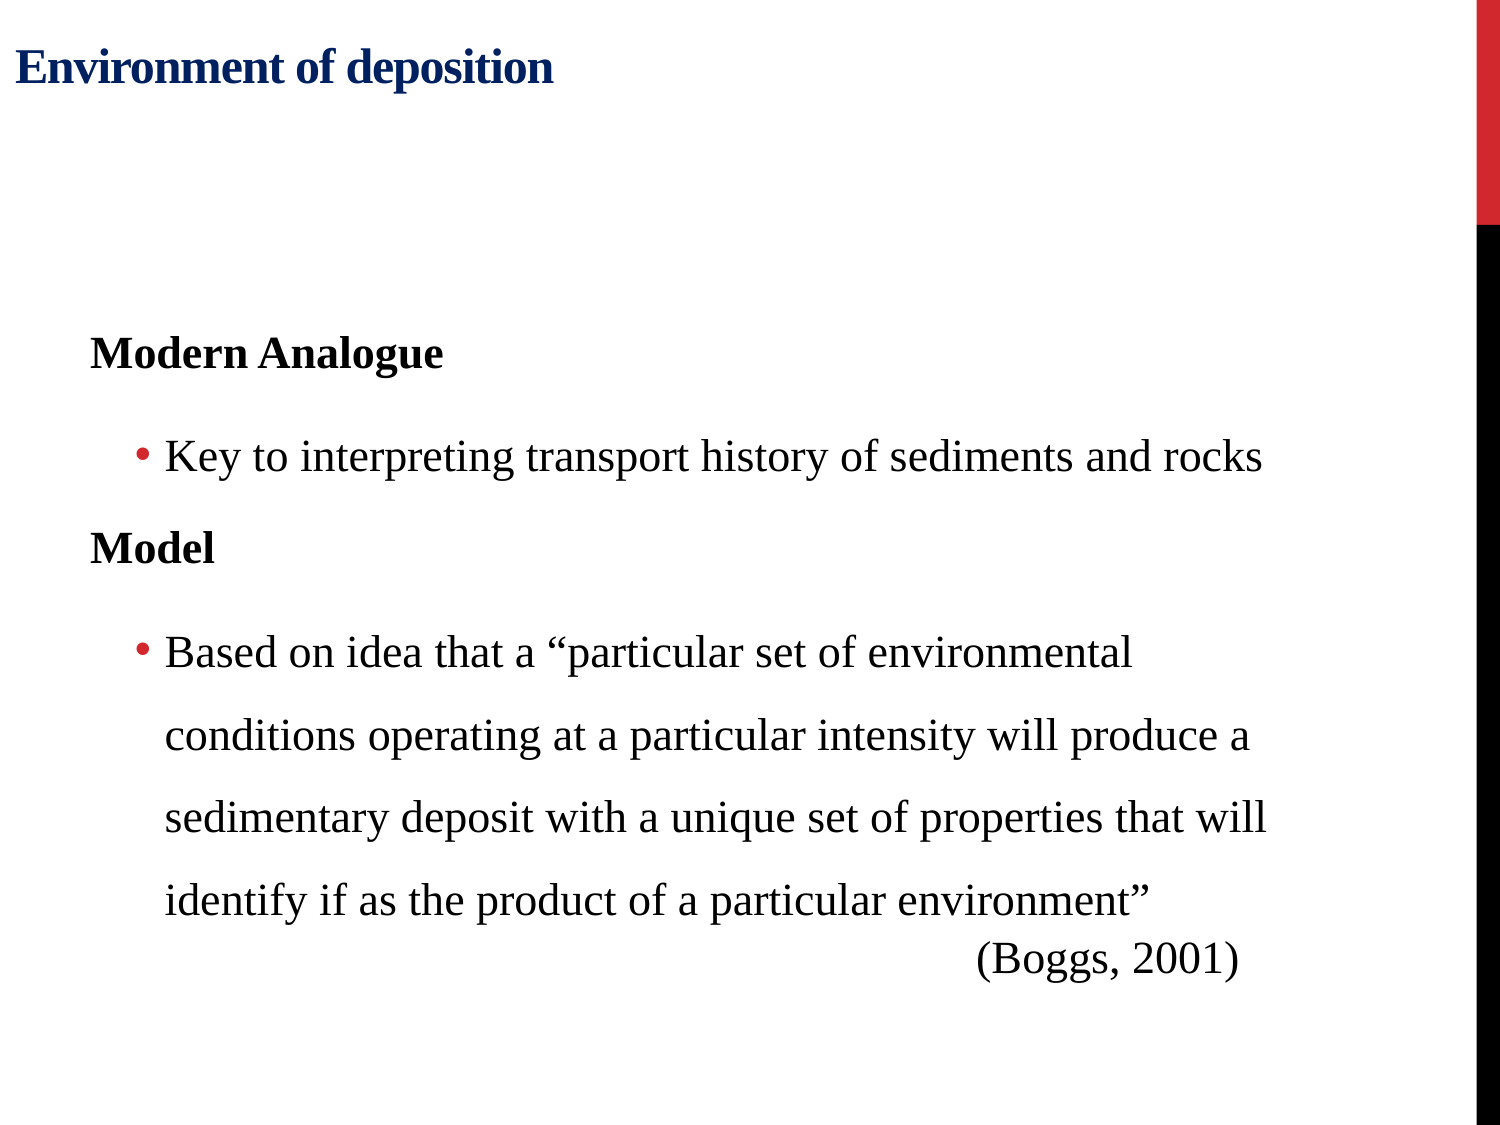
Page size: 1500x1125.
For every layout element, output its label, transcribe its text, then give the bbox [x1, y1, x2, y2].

list Modern Analogue Key to interpreting transport history of sediments and rocks Model Based on idea that a “particular set of environmental conditions operating at a particular intensity will produce a sedimentary deposit with a unique set of properties that will identify if as the product of a particular environment” (Boggs, 2001) [75, 287, 1325, 1005]
title Environment of deposition [0, 0, 950, 101]
